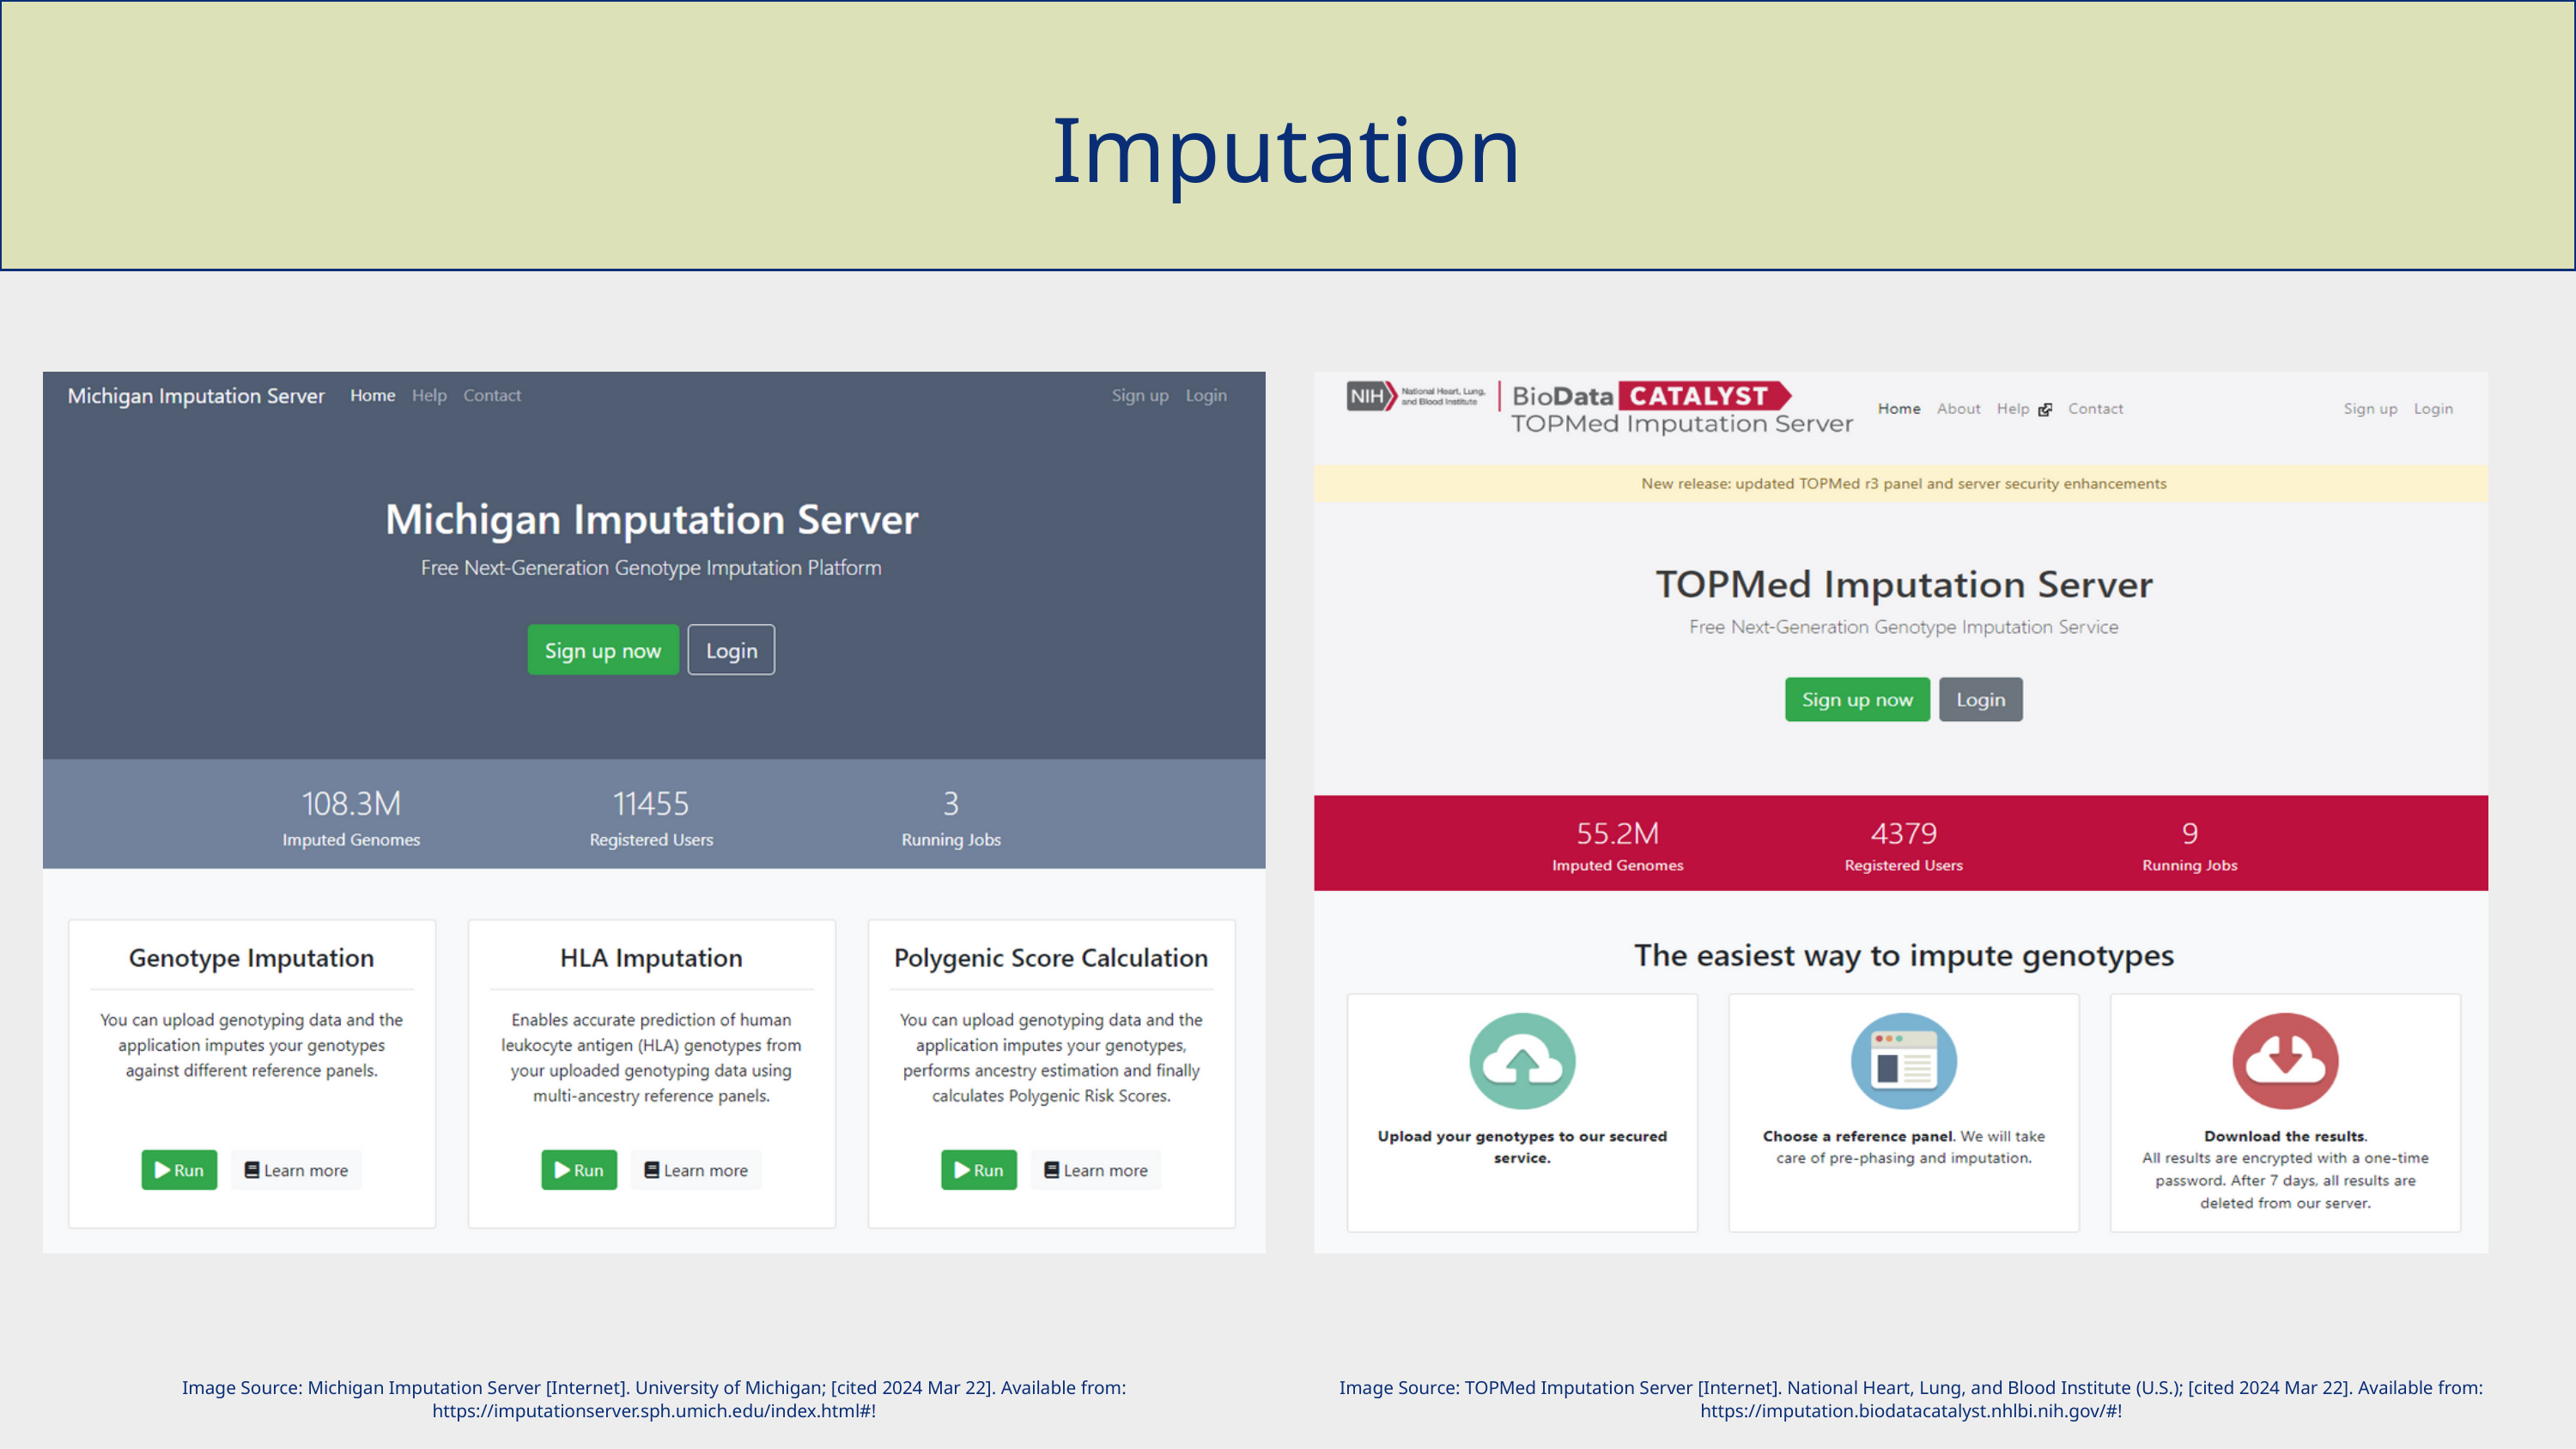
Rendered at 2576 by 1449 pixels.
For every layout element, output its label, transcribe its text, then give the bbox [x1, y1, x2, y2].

text_box Image Source: Michigan Imputation Server [Internet]. University of Michigan; [cited 2024 Mar 22]. Available from: https://imputationserver.sph.umich.edu/index.html#! [43, 1374, 1266, 1422]
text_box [0, 0, 2576, 270]
text_box [1314, 372, 2488, 1253]
text_box Image Source: TOPMed Imputation Server [Internet]. National Heart, Lung, and Blood Institute (U.S.); [cited 2024 Mar 22]. Available from: https://imputation.biodatacatalyst.nhlbi.nih.gov/#! [1309, 1374, 2513, 1422]
text_box [43, 372, 1266, 1253]
